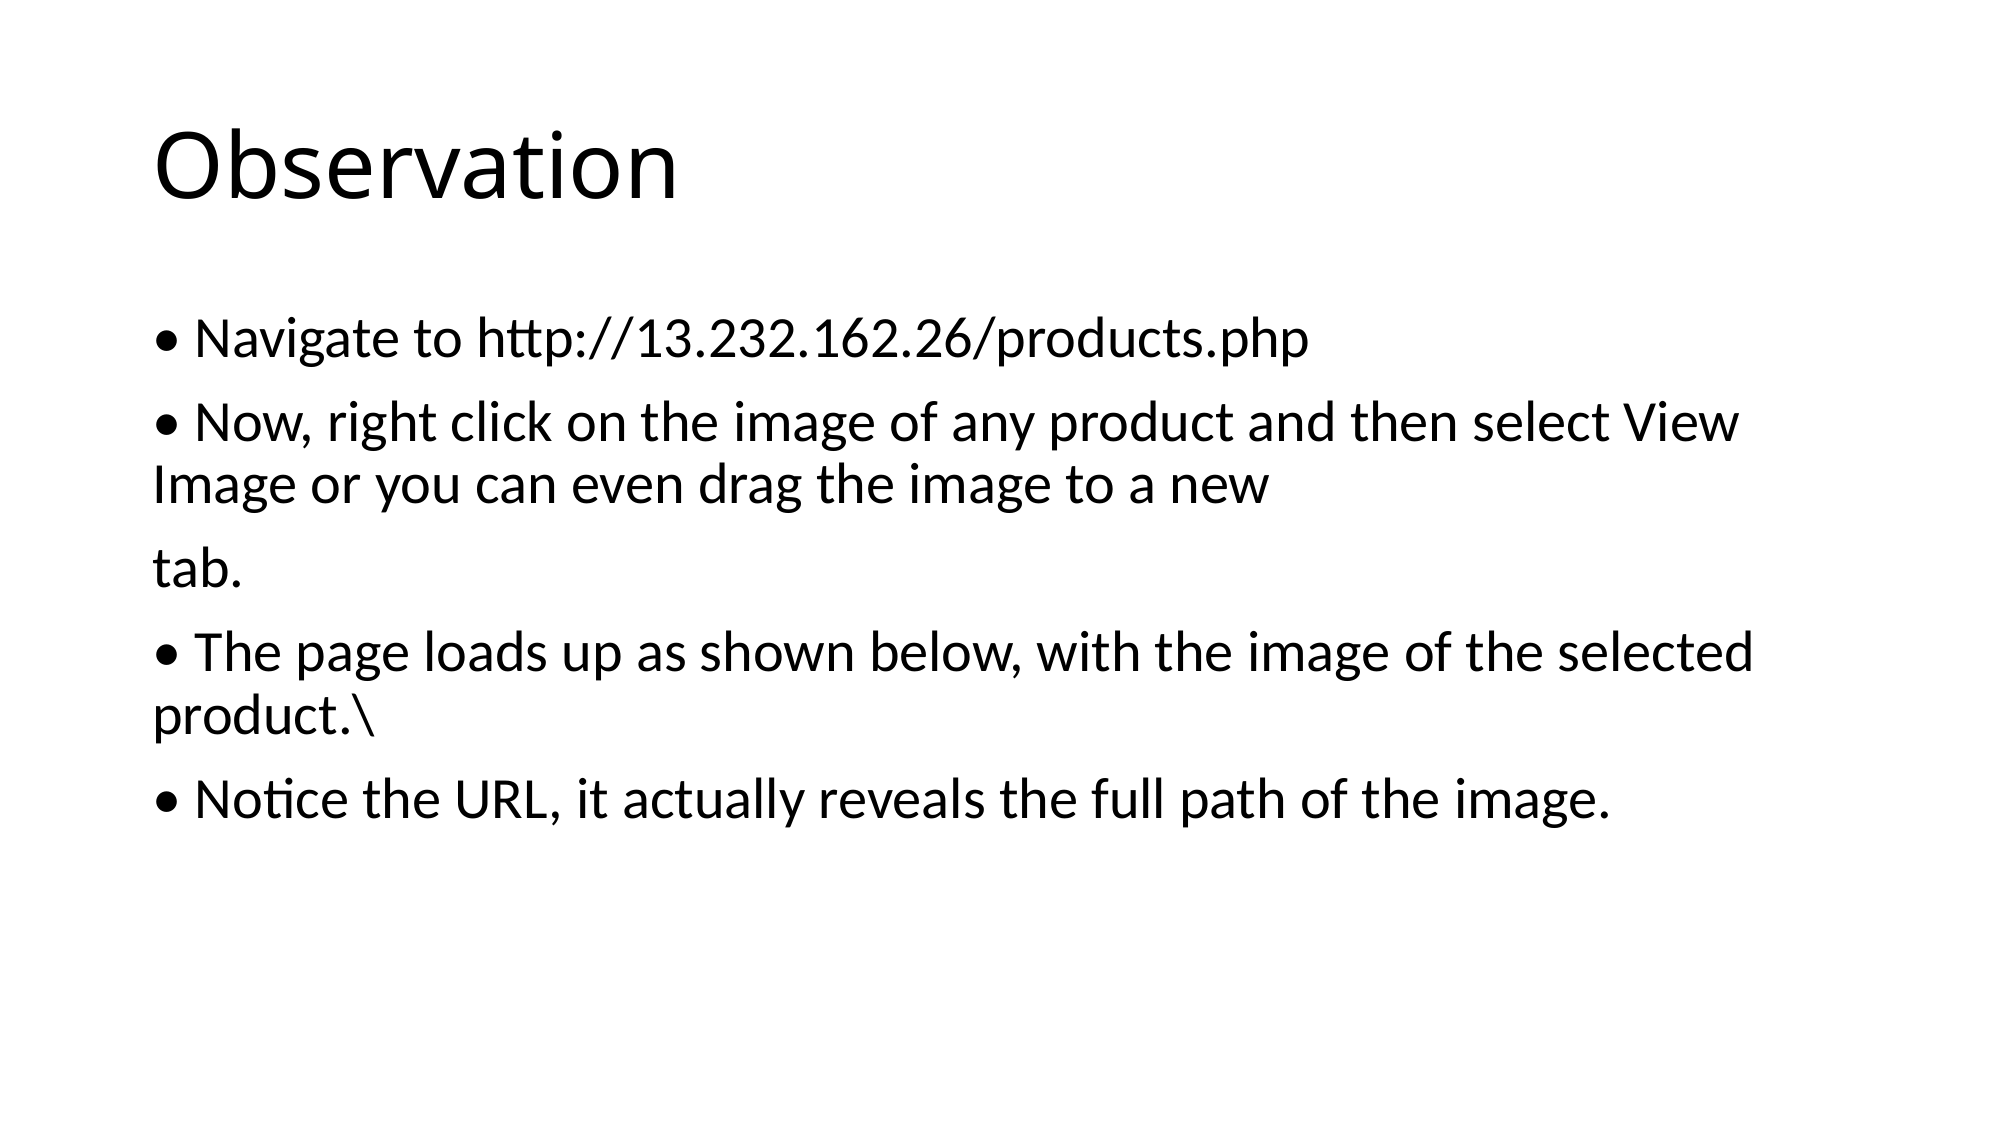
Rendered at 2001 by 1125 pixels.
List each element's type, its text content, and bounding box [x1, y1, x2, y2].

title Observation [137, 59, 1863, 278]
list • Navigate to http://13.232.162.26/products.php • Now, right click on the image of any product and then select View Image or you can even drag the image to a new tab. • The page loads up as shown below, with the image of the selected product.\ • Notice the URL, it actually reveals the full path of the image. [137, 299, 1863, 1014]
